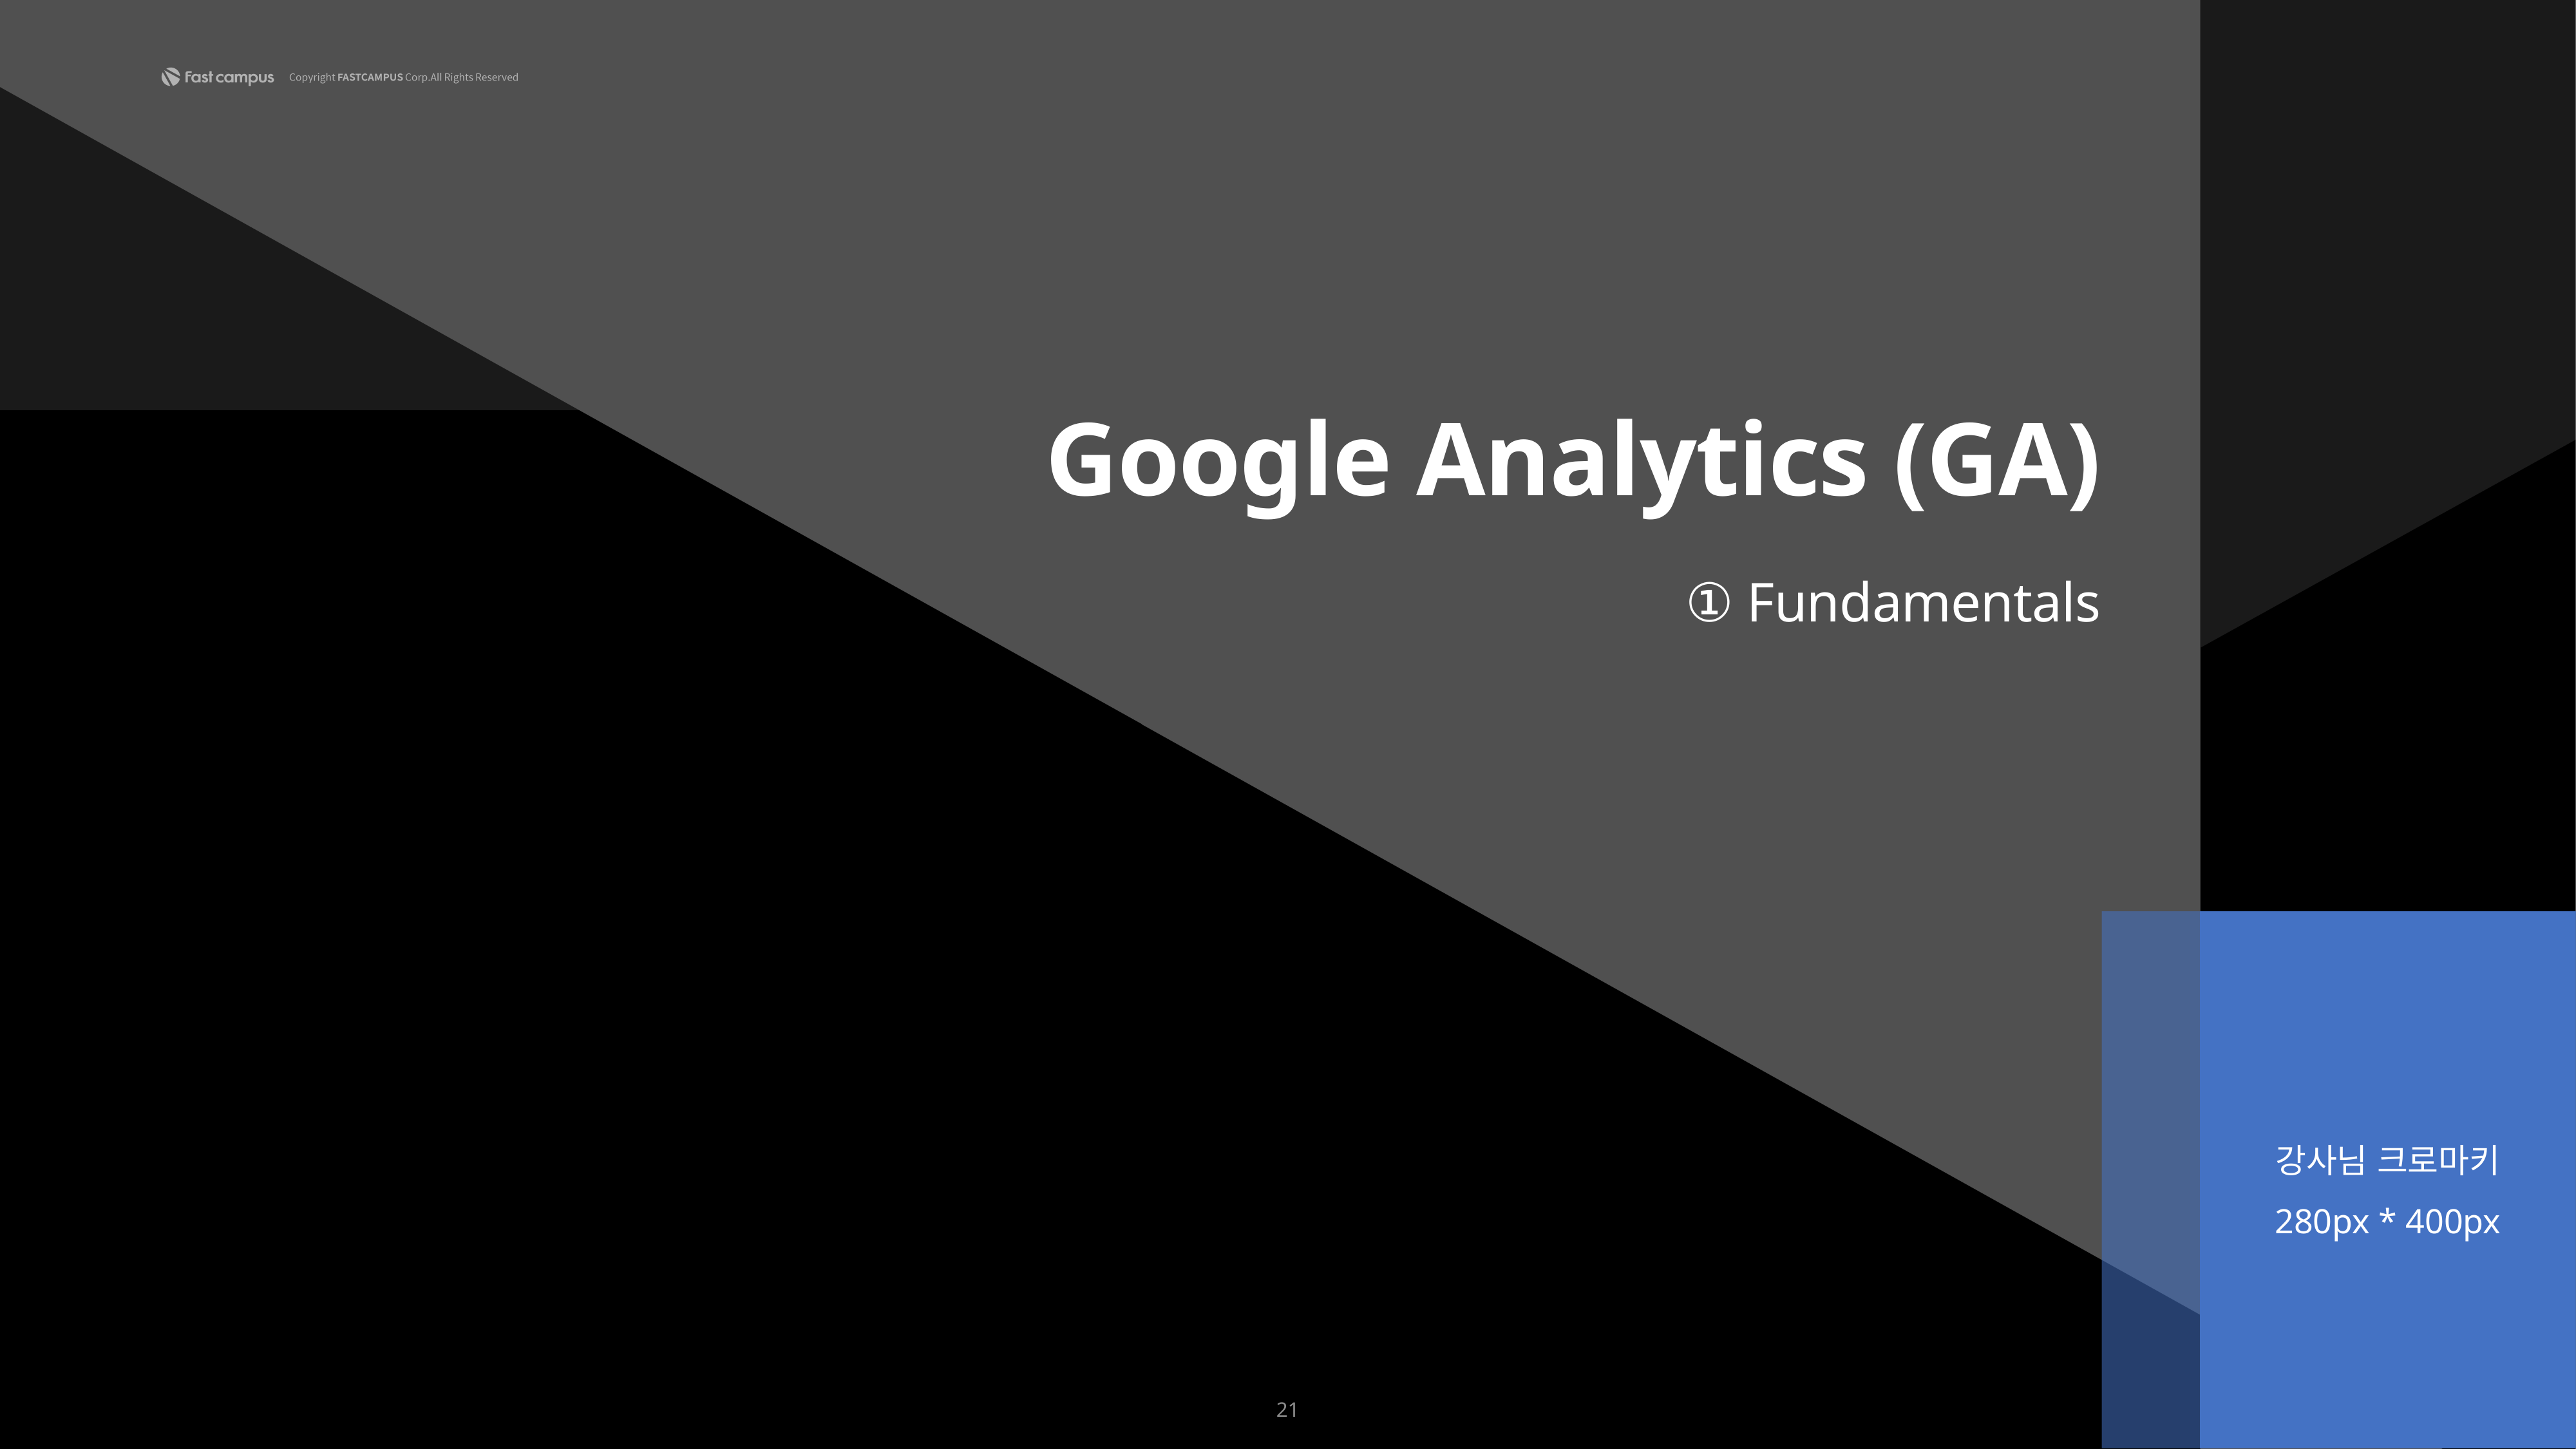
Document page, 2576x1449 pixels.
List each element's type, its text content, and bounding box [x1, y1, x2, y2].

slide_number 21 [998, 1372, 1578, 1449]
text_box Google Analytics (GA) ① Fundamentals [254, 390, 2107, 638]
picture [0, 0, 2576, 1449]
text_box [2101, 911, 2576, 1448]
